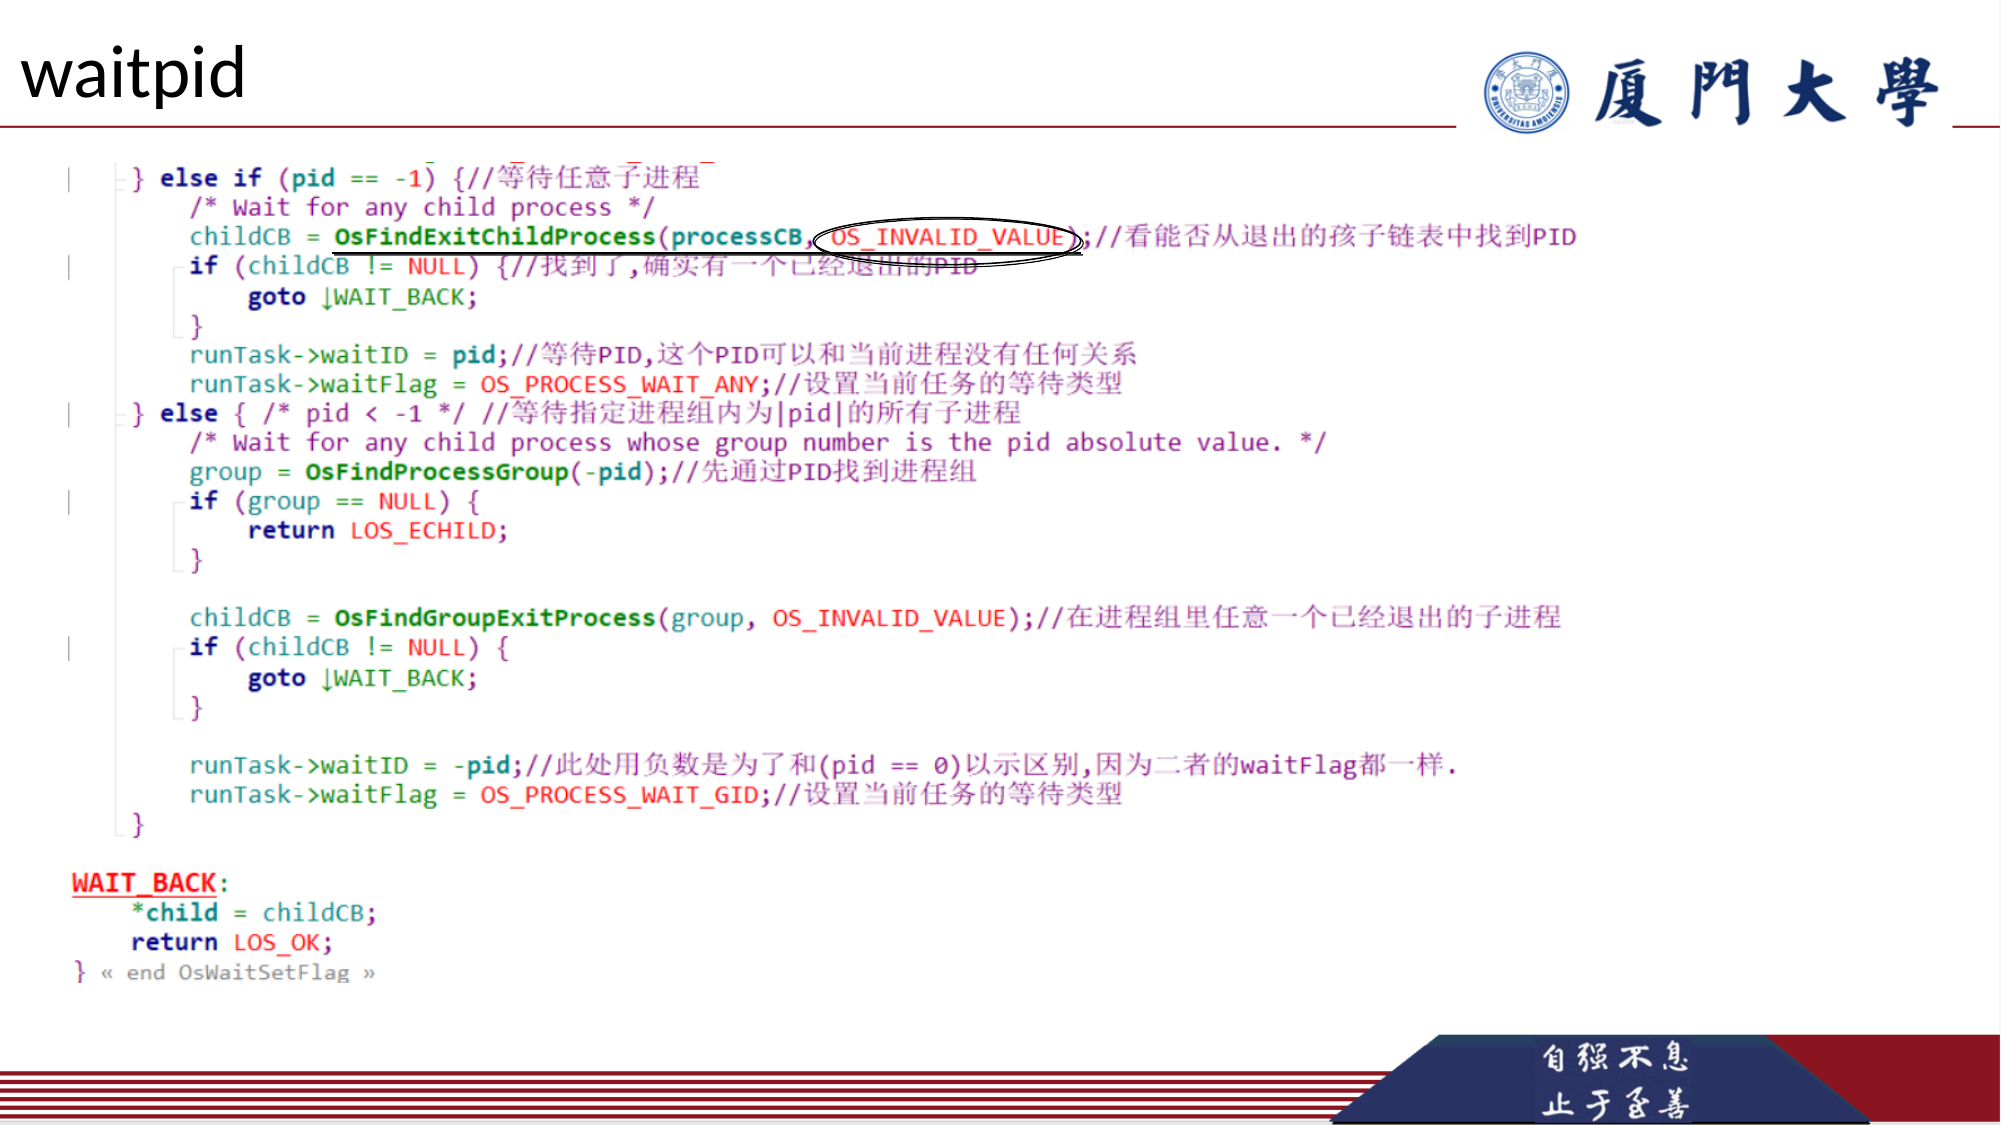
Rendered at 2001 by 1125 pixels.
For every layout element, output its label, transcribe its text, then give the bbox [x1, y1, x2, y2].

picture [0, 0, 2001, 1125]
title waitpid [5, 11, 1752, 125]
